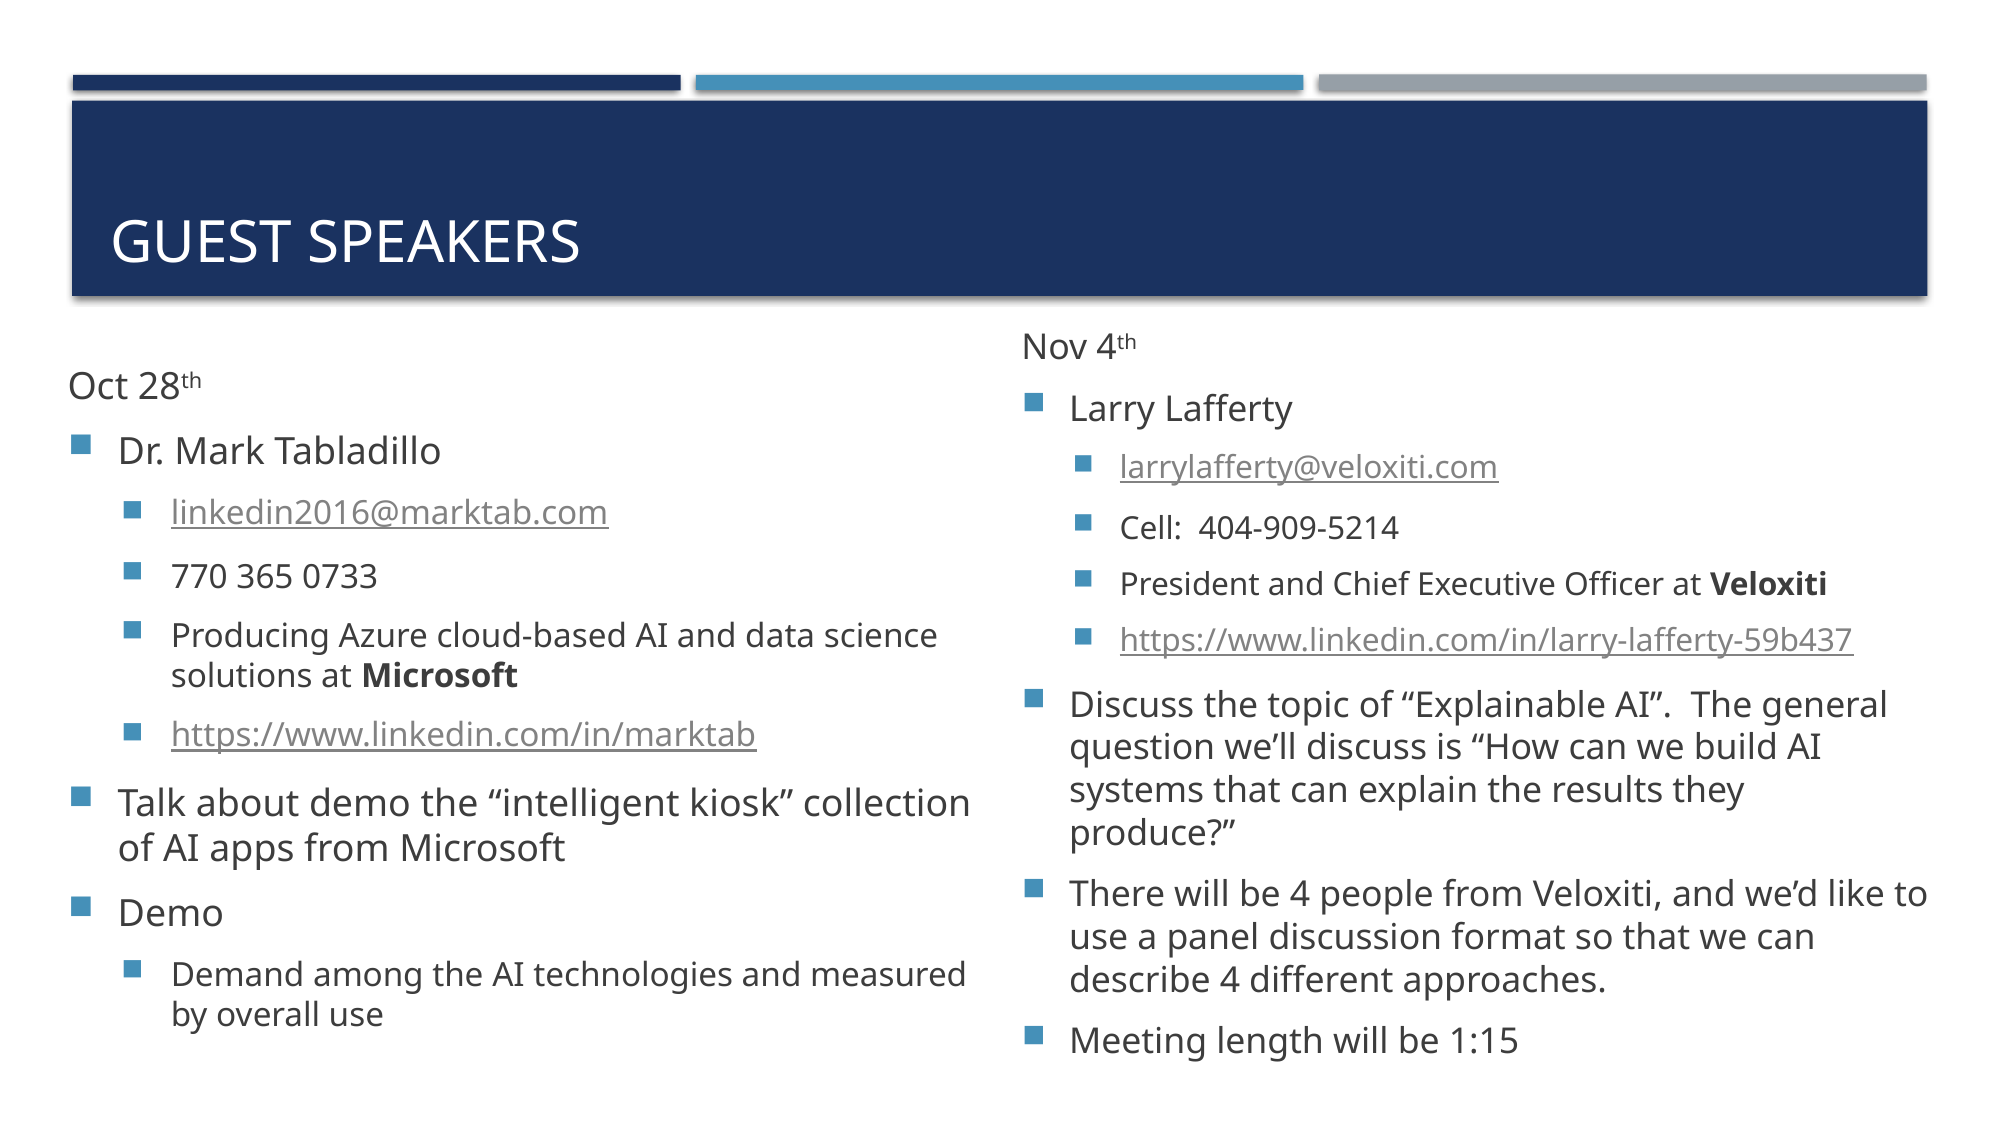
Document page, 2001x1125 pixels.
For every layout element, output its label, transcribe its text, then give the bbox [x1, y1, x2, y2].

list Oct 28th Dr. Mark Tabladillo linkedin2016@marktab.com 770 365 0733 Producing Azure cloud-based AI and data science solutions at Microsoft https://www.linkedin.com/in/marktab Talk about demo the “intelligent kiosk” collection of AI apps from Microsoft Demo Demand among the AI technologies and measured by overall use [52, 318, 992, 1076]
text_box Nov 4th Larry Lafferty larrylafferty@veloxiti.com Cell: 404-909-5214 President and Chief Executive Officer at Veloxiti https://www.linkedin.com/in/larry-lafferty-59b437 Discuss the topic of “Explainable AI”. The general question we’ll discuss is “How can we build AI systems that can explain the results they produce?” There will be 4 people from Veloxiti, and we’d like to use a panel discussion format so that we can describe 4 different approaches. Meeting length will be 1:15 [1006, 313, 1946, 1072]
title Guest Speakers [95, 115, 1905, 282]
